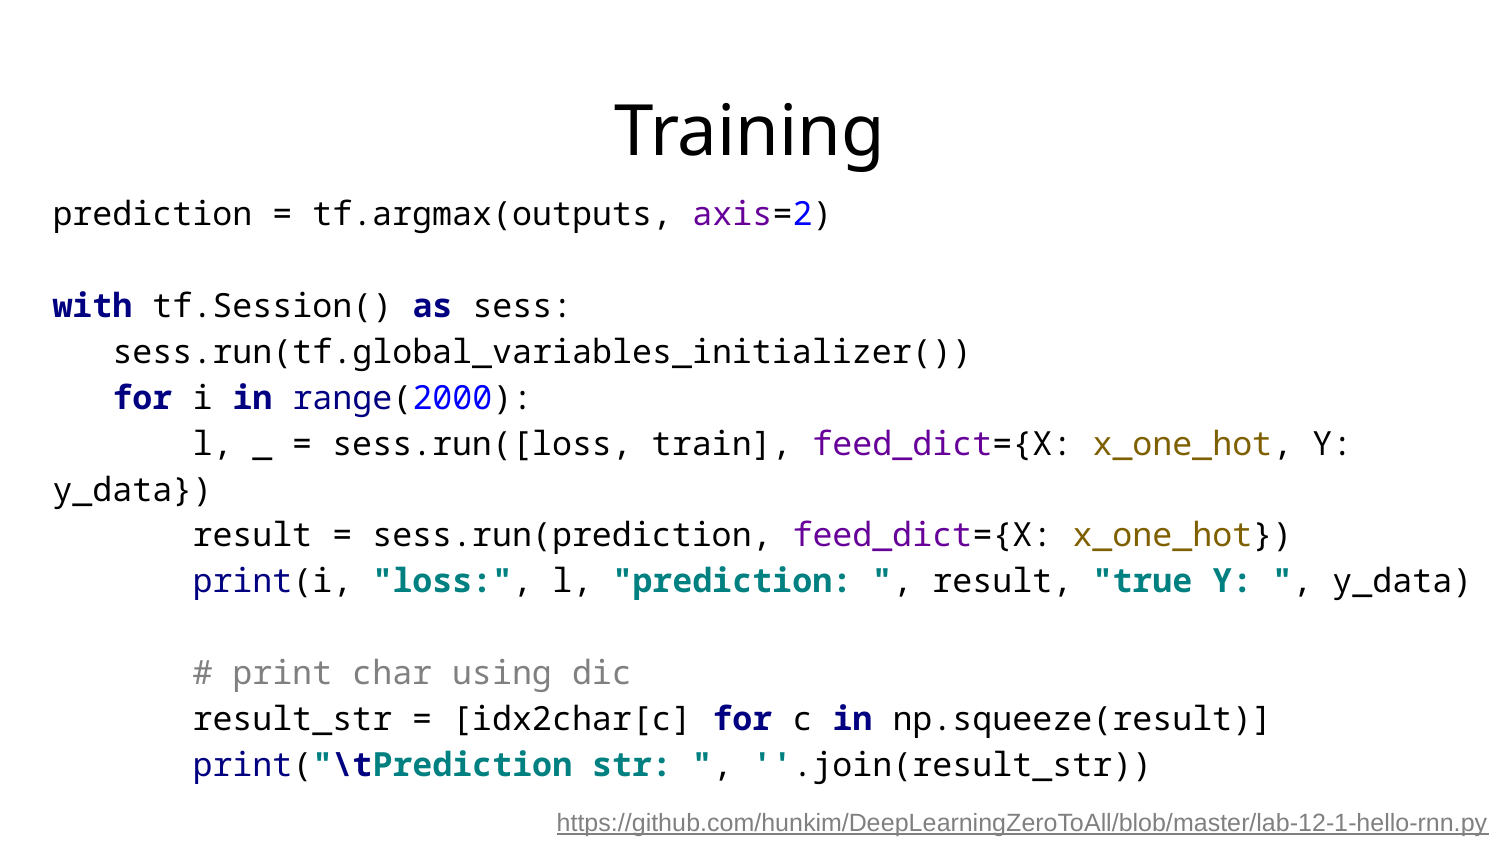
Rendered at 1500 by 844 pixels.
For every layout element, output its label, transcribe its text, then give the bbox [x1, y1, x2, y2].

text_box prediction = tf.argmax(outputs, axis=2) with tf.Session() as sess: sess.run(tf.global_variables_initializer()) for i in range(2000): l, _ = sess.run([loss, train], feed_dict={X: x_one_hot, Y: y_data}) result = sess.run(prediction, feed_dict={X: x_one_hot}) print(i, "loss:", l, "prediction: ", result, "true Y: ", y_data) # print char using dic result_str = [idx2char[c] for c in np.squeeze(result)] print("\tPrediction str: ", ''.join(result_str)) [37, 188, 1500, 782]
title Training [0, 21, 1500, 233]
text_box https://github.com/hunkim/DeepLearningZeroToAll/blob/master/lab-12-1-hello-rnn.py [541, 767, 1500, 844]
